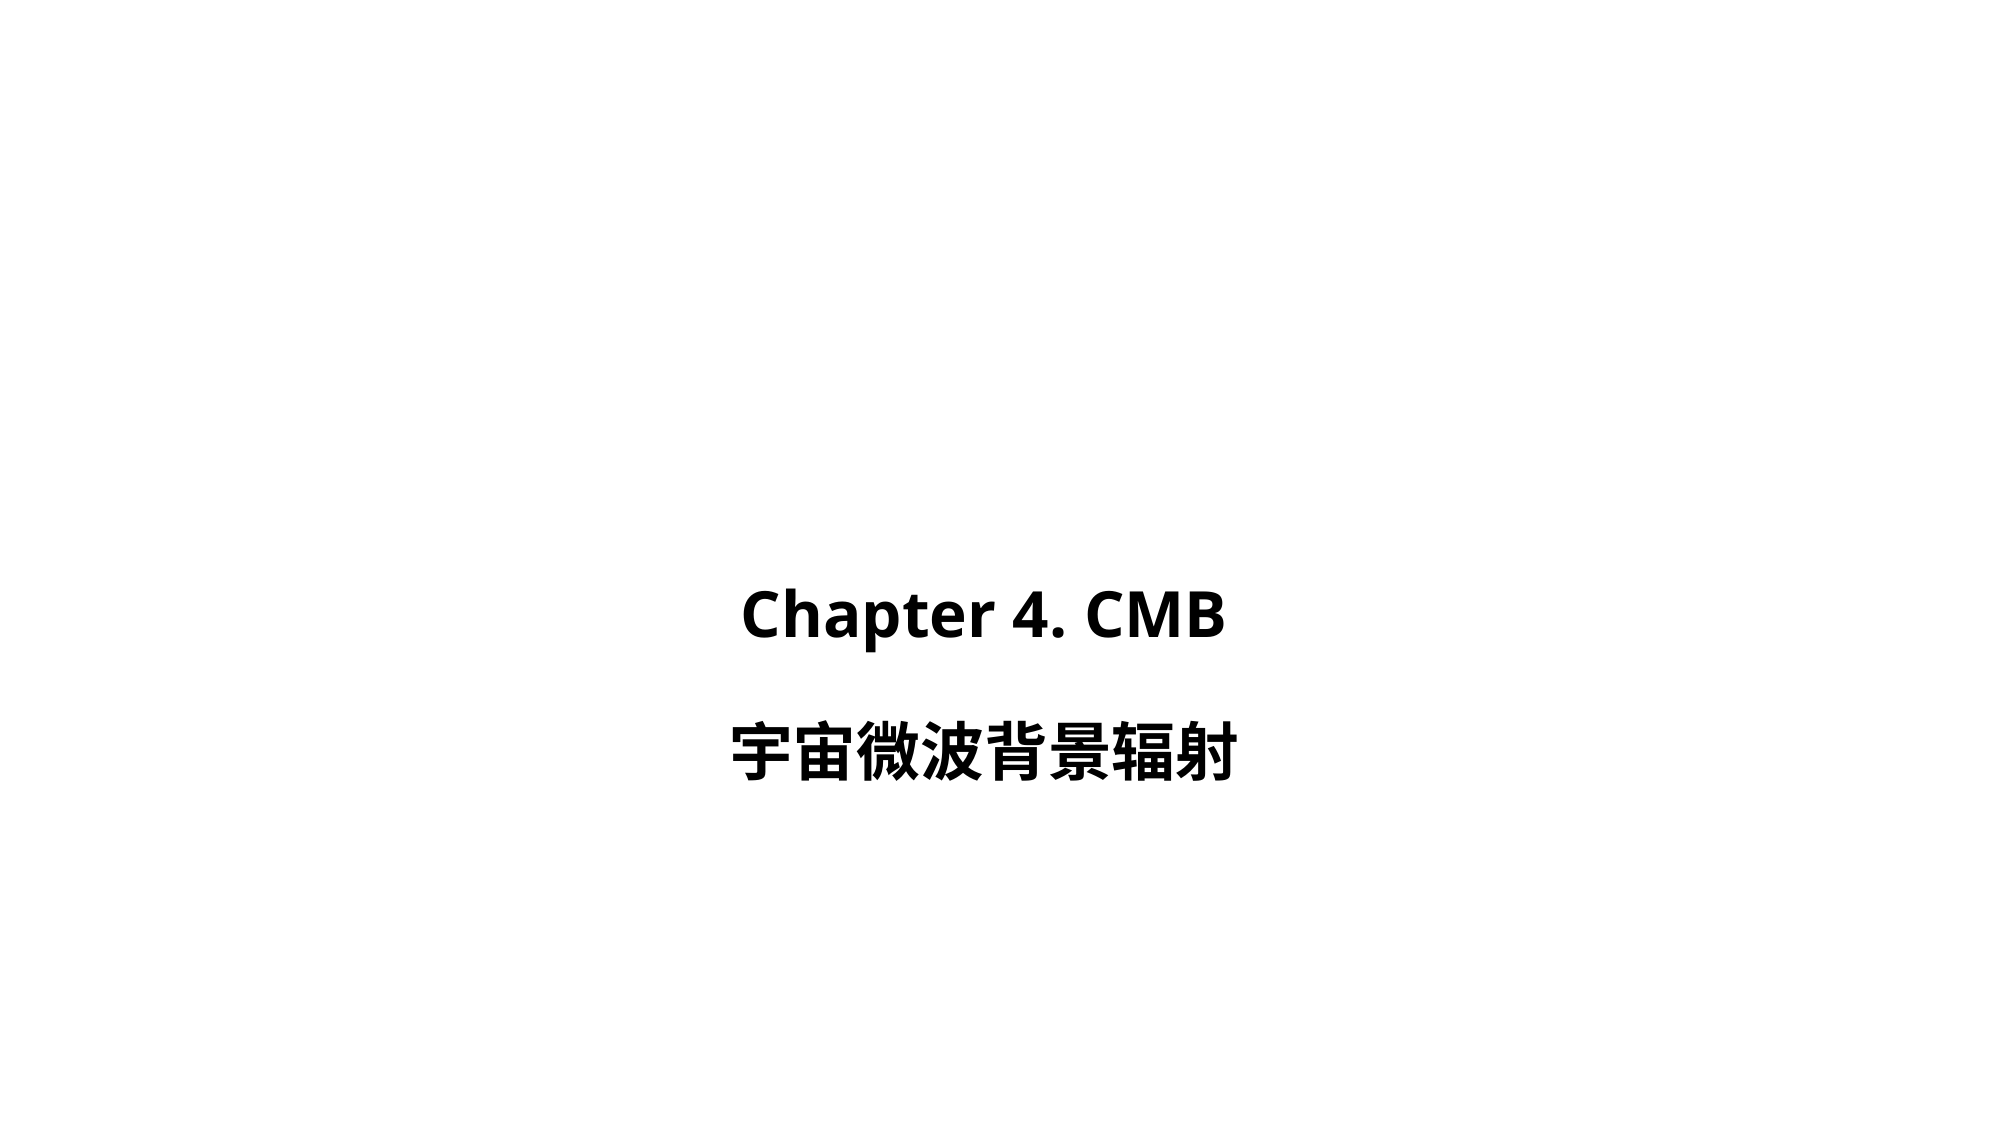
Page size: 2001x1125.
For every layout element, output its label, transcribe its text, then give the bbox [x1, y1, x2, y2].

title Chapter 4. CMB 宇宙微波背景辐射 [234, 227, 1735, 797]
